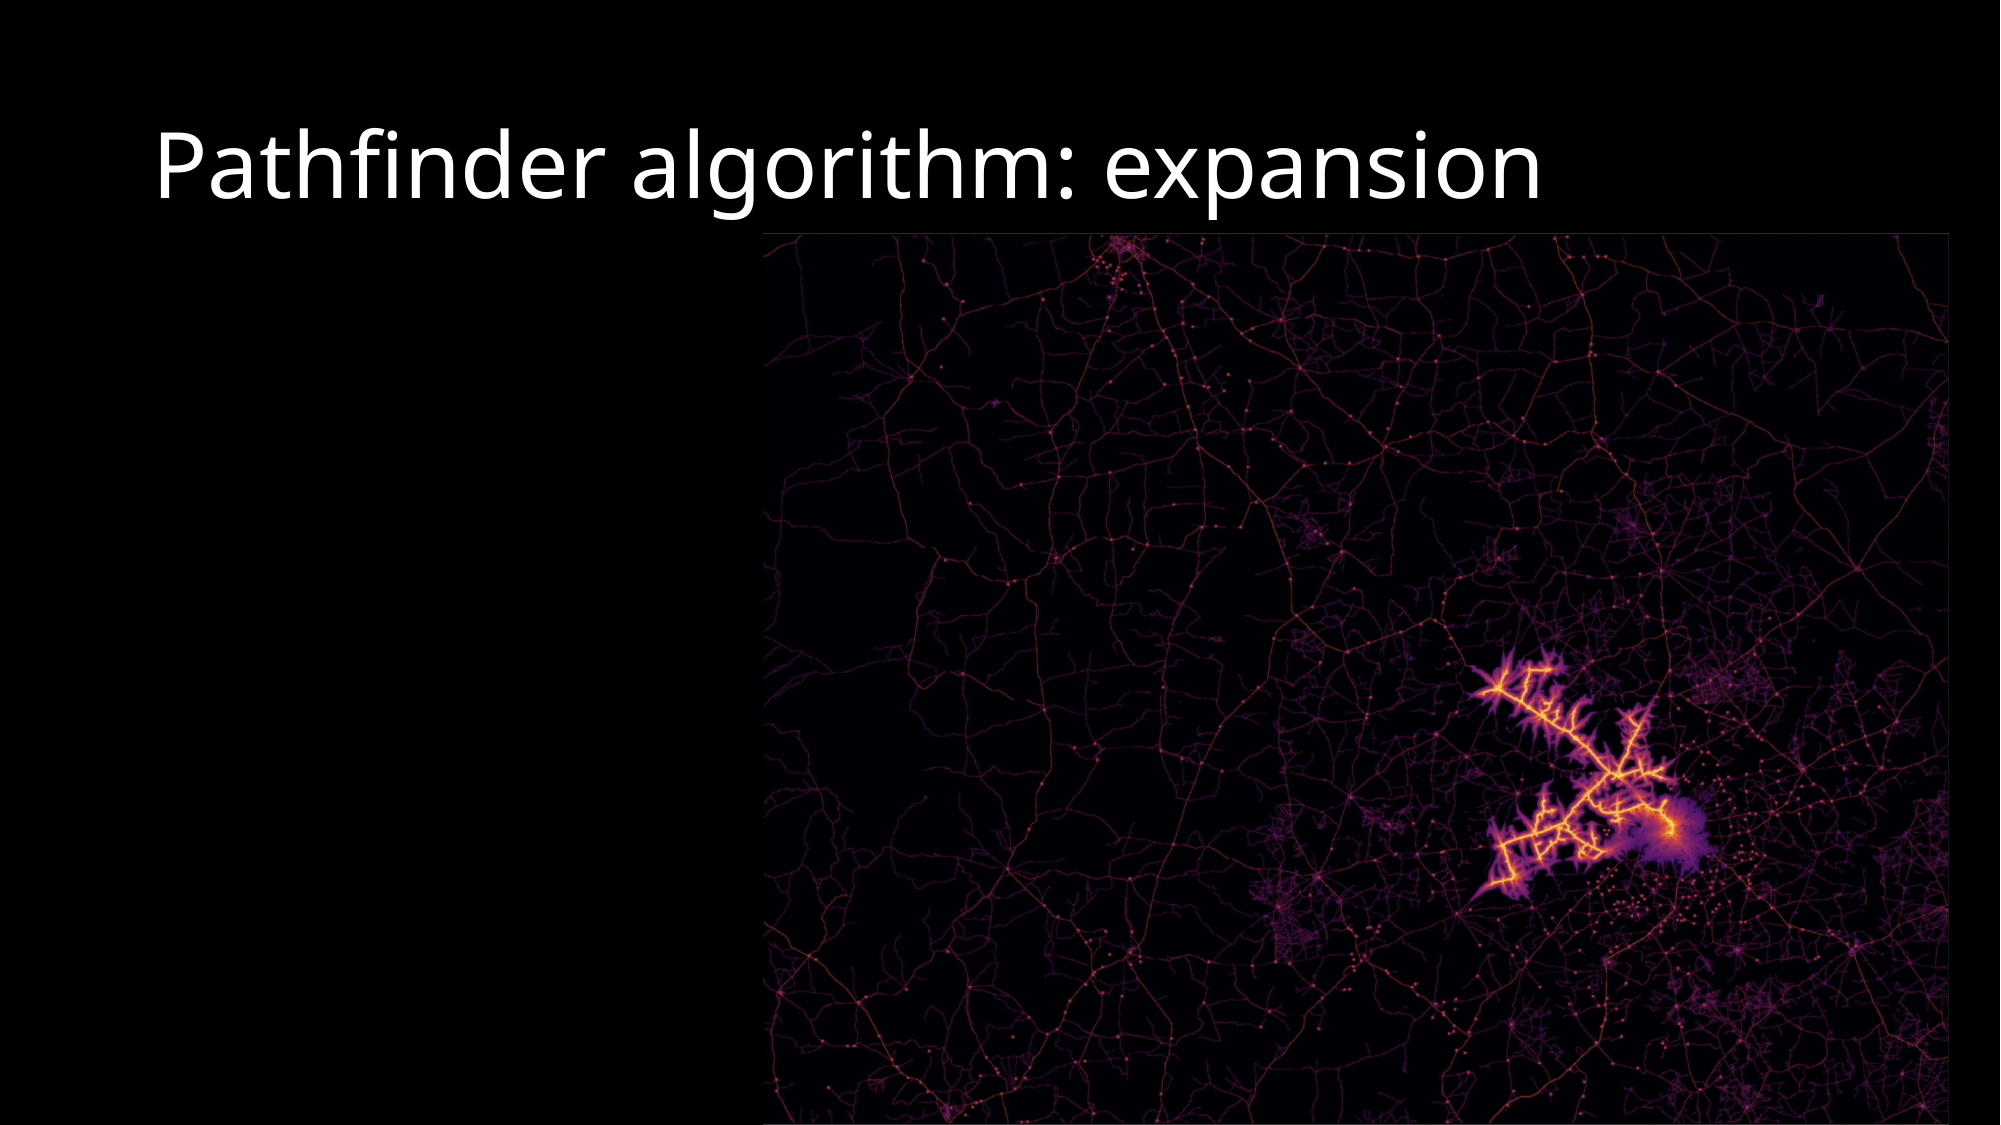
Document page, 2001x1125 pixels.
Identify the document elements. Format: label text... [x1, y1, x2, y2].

title Pathfinder algorithm: expansion [137, 59, 1863, 278]
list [763, 233, 1949, 1125]
